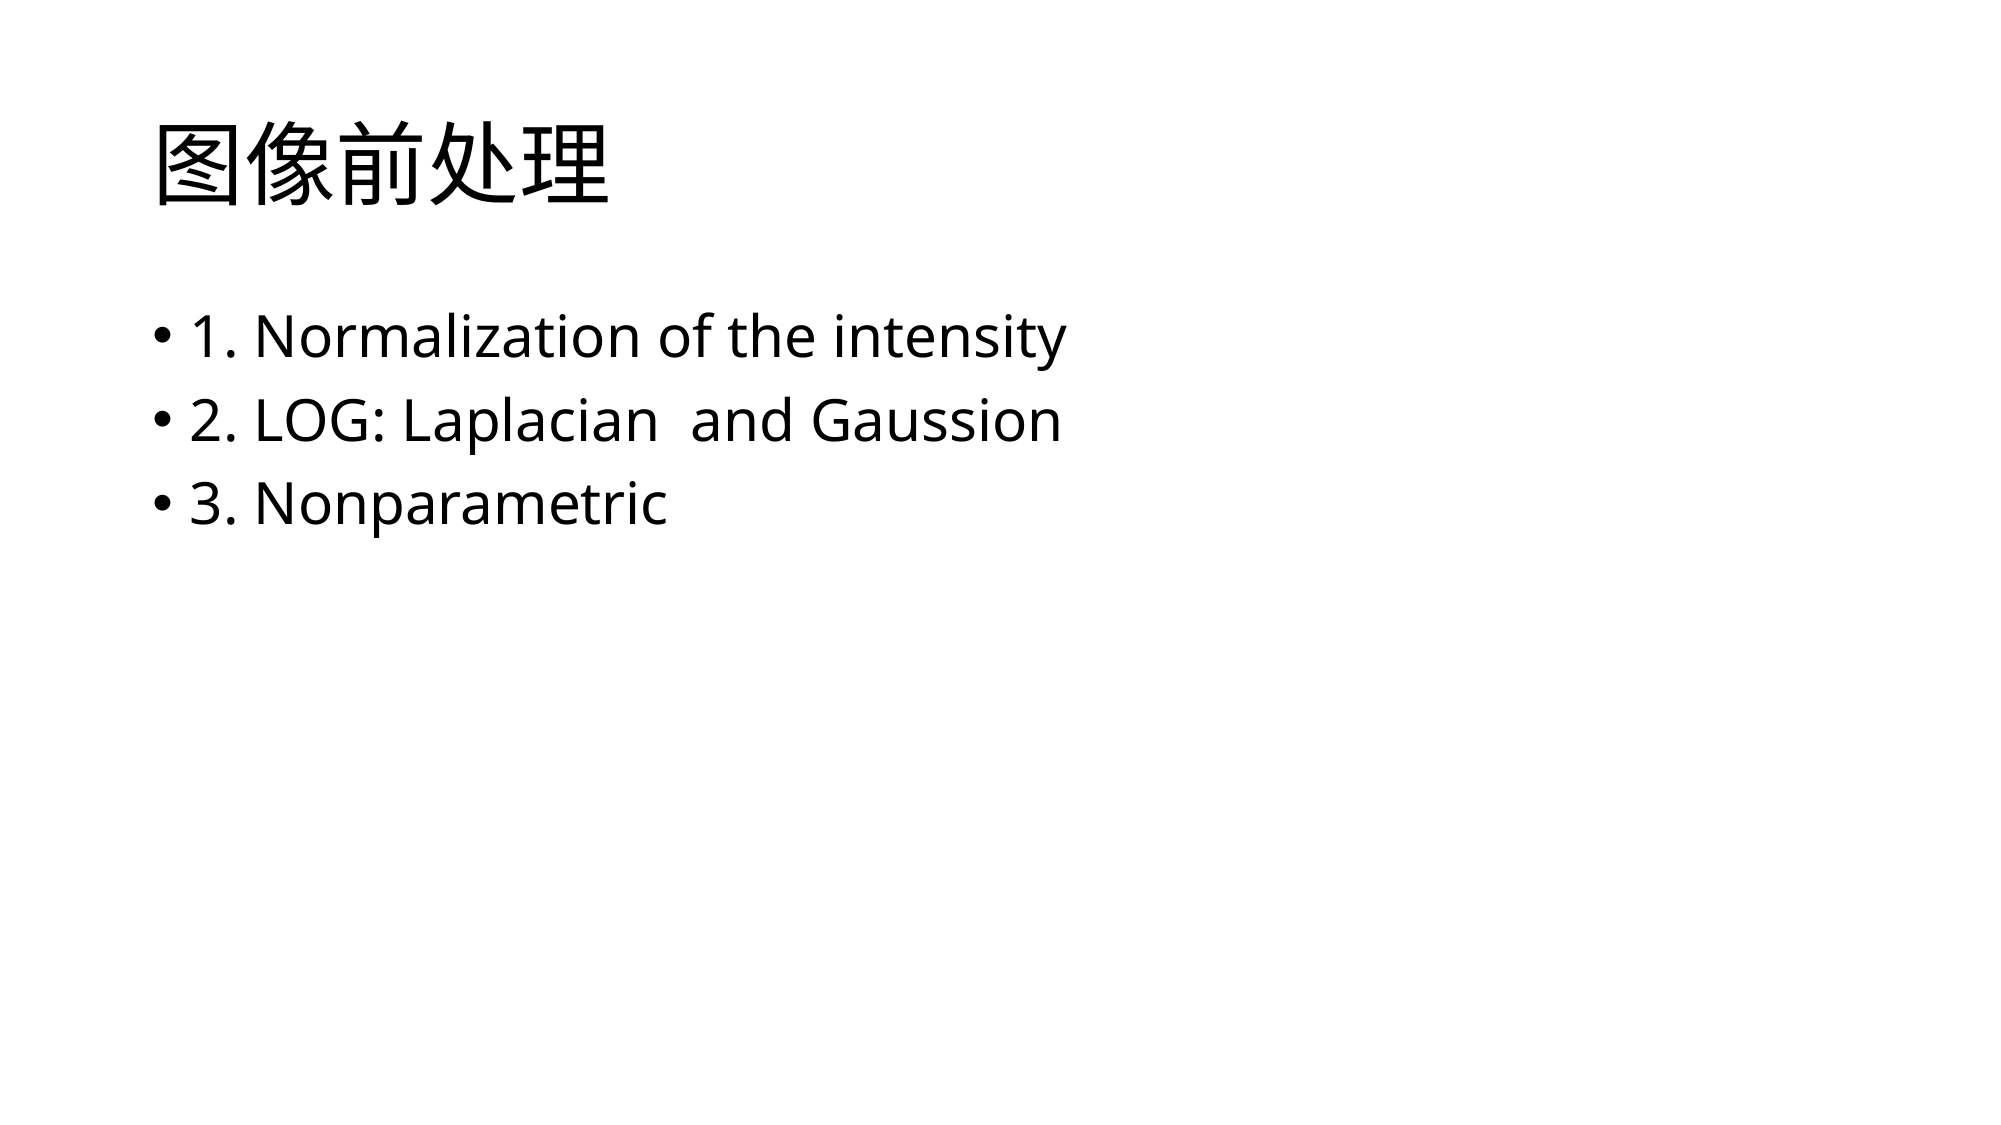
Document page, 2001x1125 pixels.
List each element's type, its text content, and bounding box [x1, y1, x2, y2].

title 图像前处理 [137, 59, 1863, 278]
list 1. Normalization of the intensity 2. LOG: Laplacian and Gaussion 3. Nonparametric [137, 299, 1863, 1014]
